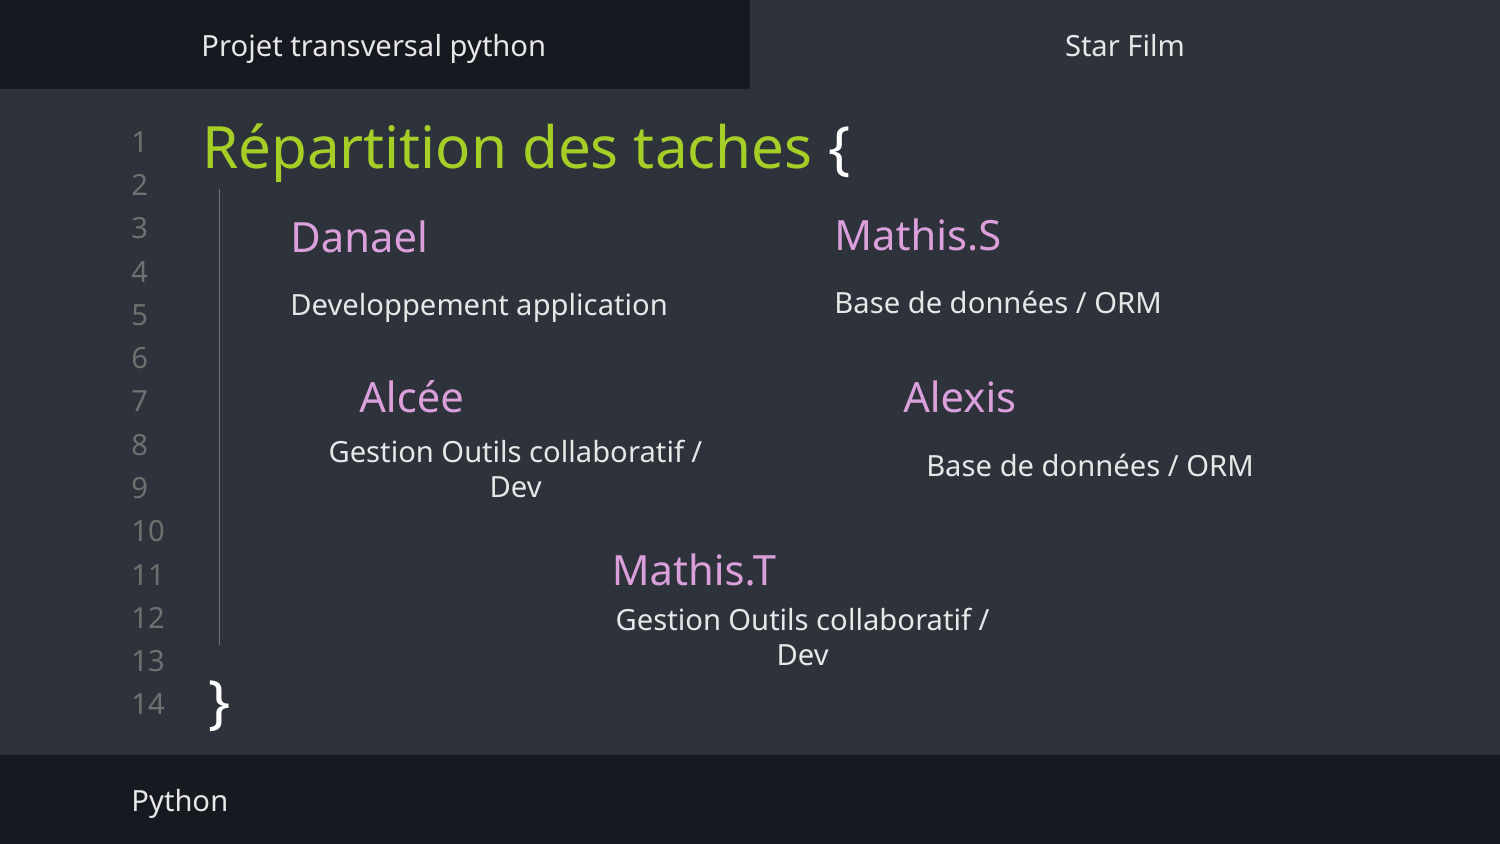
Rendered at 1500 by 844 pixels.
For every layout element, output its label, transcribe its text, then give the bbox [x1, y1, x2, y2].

subtitle Mathis.S [819, 206, 1231, 262]
subtitle Python [116, 770, 915, 829]
subtitle Mathis.T [596, 540, 1009, 596]
subtitle Base de données / ORM [888, 422, 1323, 508]
title Répartition des taches { [187, 95, 1384, 185]
subtitle Alexis [888, 368, 1300, 424]
subtitle Projet transversal python [0, 15, 749, 74]
subtitle Base de données / ORM [819, 262, 1231, 346]
text_box Gestion Outils collaboratif / Dev [309, 425, 722, 513]
subtitle Star Film [750, 15, 1500, 74]
subtitle Developpement application [275, 264, 687, 348]
subtitle Alcée [344, 368, 756, 424]
subtitle Danael [275, 208, 687, 264]
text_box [177, 188, 262, 750]
subtitle Gestion Outils collaboratif / Dev [596, 596, 1009, 681]
